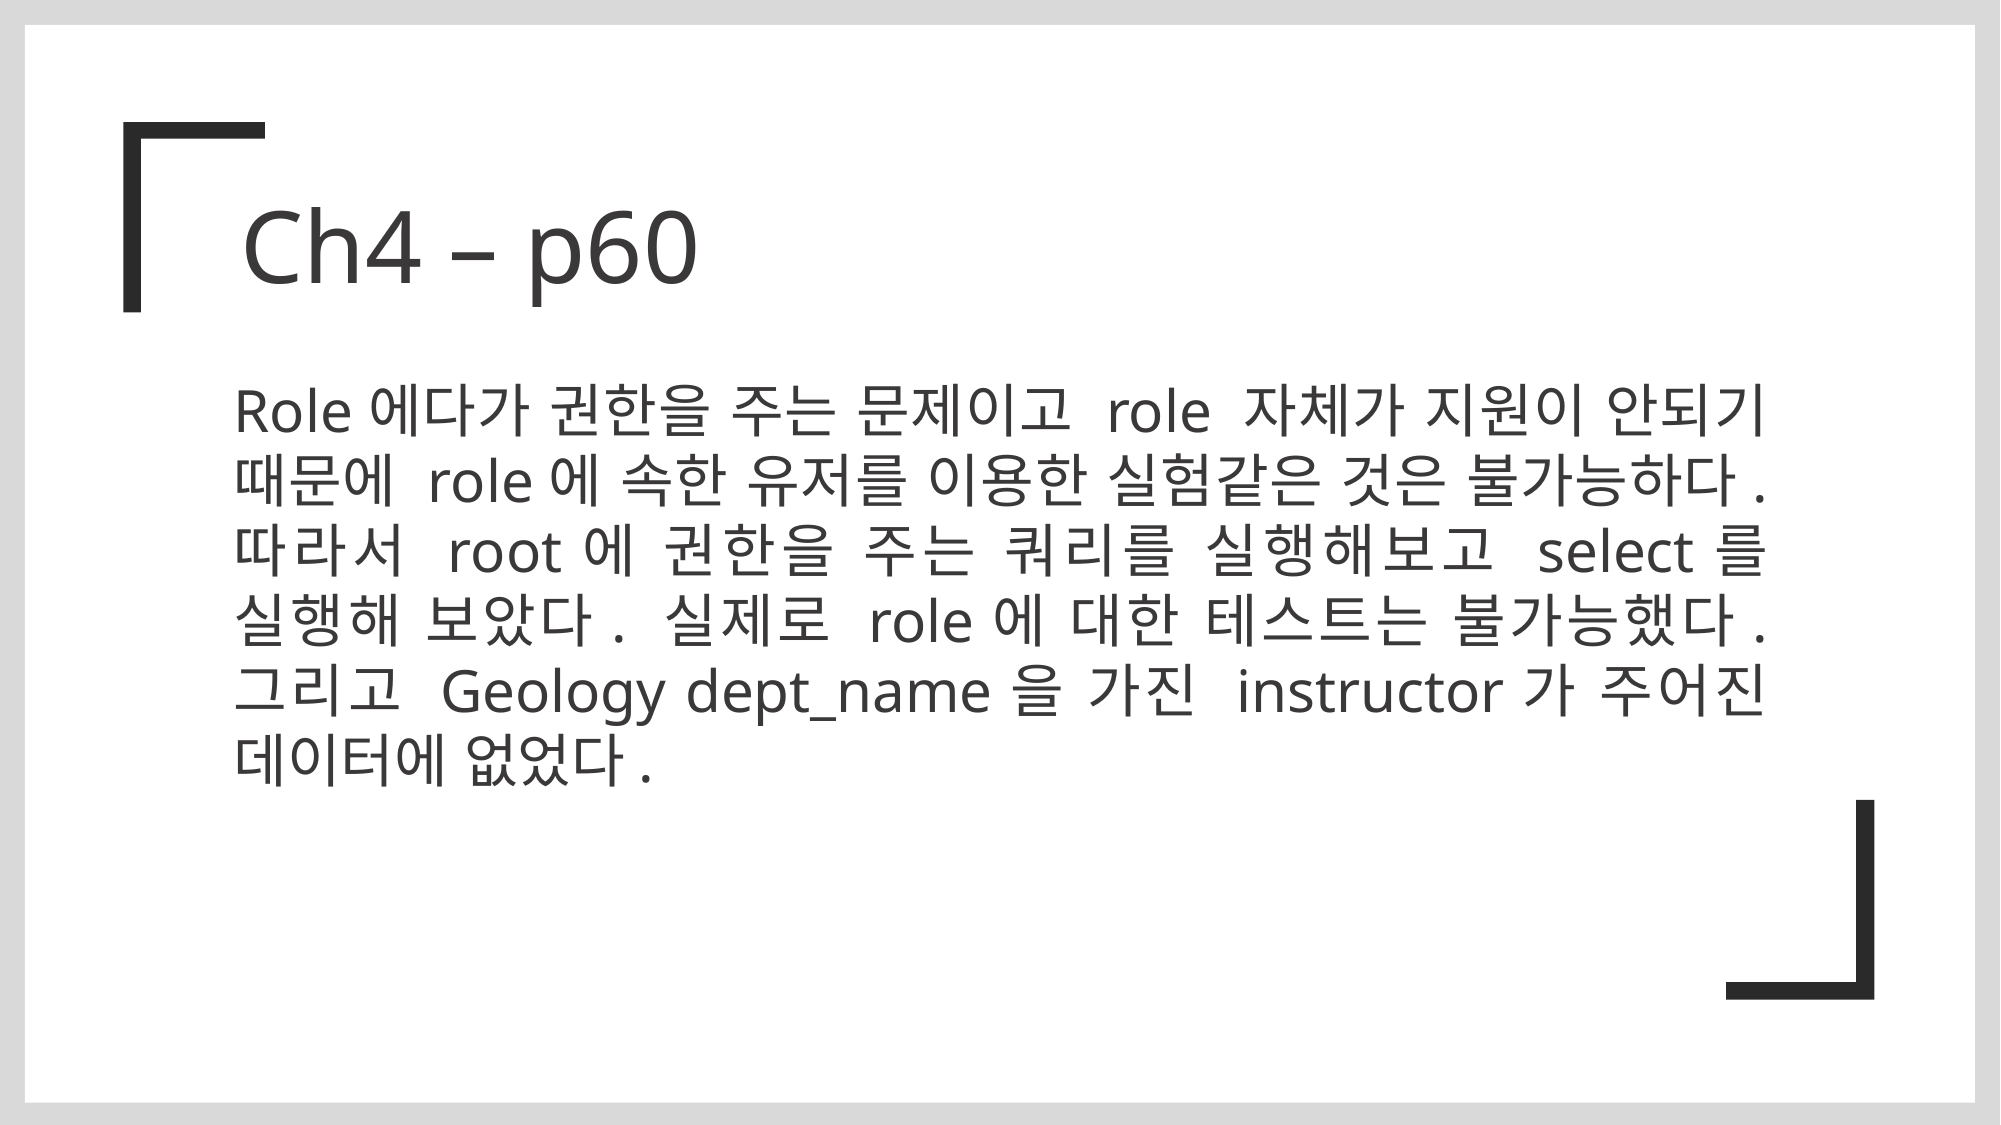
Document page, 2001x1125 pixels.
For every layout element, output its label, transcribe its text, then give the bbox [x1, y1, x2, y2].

text_box Ch4 – p60 [225, 176, 716, 311]
text_box [1726, 799, 1875, 1000]
text_box [123, 122, 265, 313]
text_box Role에다가 권한을 주는 문제이고 role 자체가 지원이 안되기 때문에 role에 속한 유저를 이용한 실험같은 것은 불가능하다. 따라서 root에 권한을 주는 쿼리를 실행해보고 select를 실행해 보았다. 실제로 role에 대한 테스트는 불가능했다. 그리고 Geology dept_name을 가진 instructor가 주어진 데이터에 없었다. [218, 366, 1783, 802]
